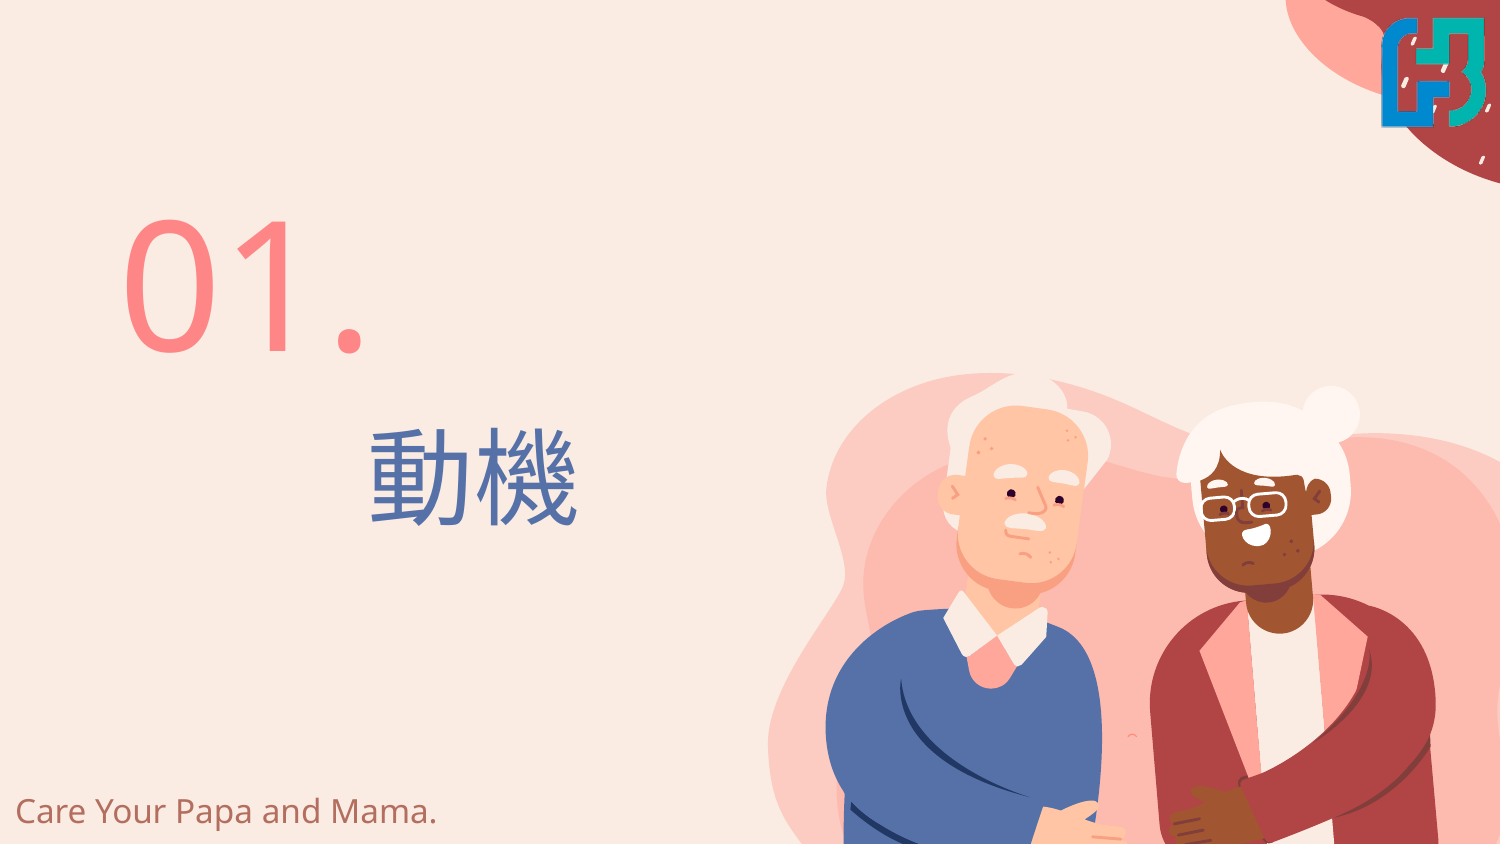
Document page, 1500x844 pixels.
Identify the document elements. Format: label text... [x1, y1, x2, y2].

text_box 動機 [367, 390, 760, 560]
picture [1304, 0, 1500, 203]
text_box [766, 372, 1500, 844]
text_box 01. [118, 165, 648, 391]
text_box Care Your Papa and Mama. [0, 775, 760, 844]
